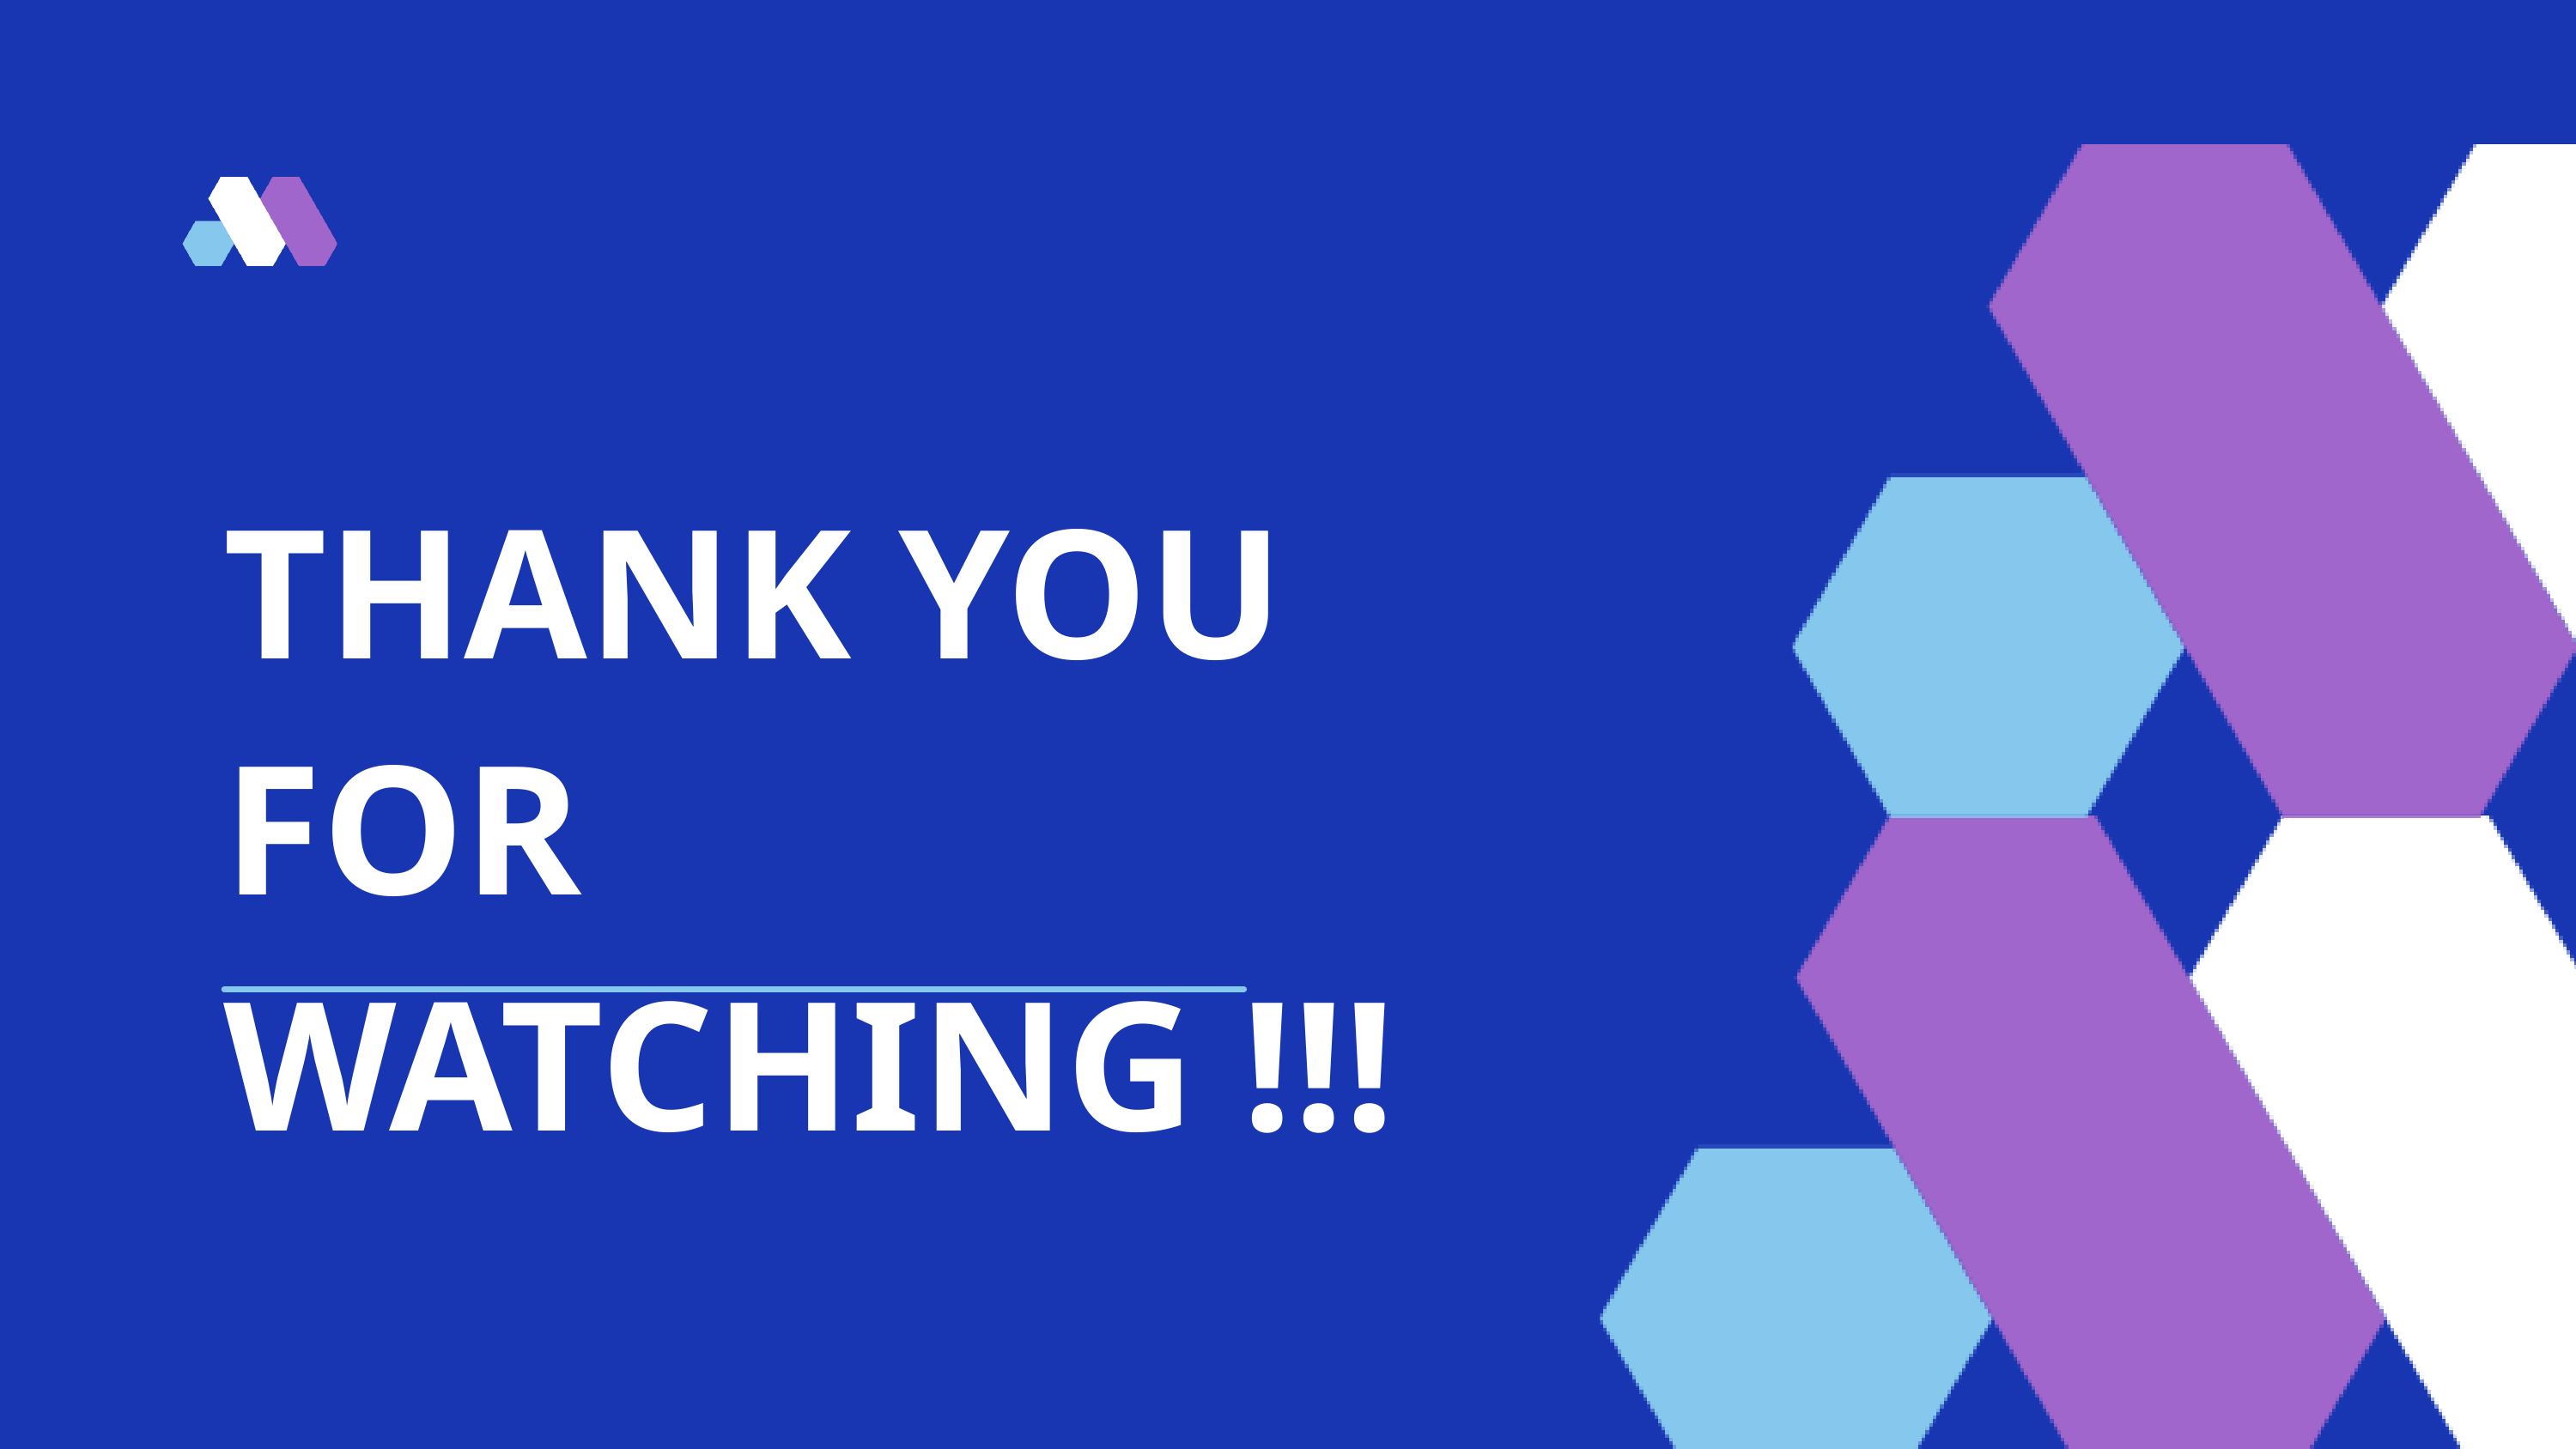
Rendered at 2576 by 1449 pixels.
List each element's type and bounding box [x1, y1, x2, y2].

text_box [1600, 144, 2576, 1449]
text_box [182, 177, 337, 266]
text_box [223, 458, 1571, 990]
